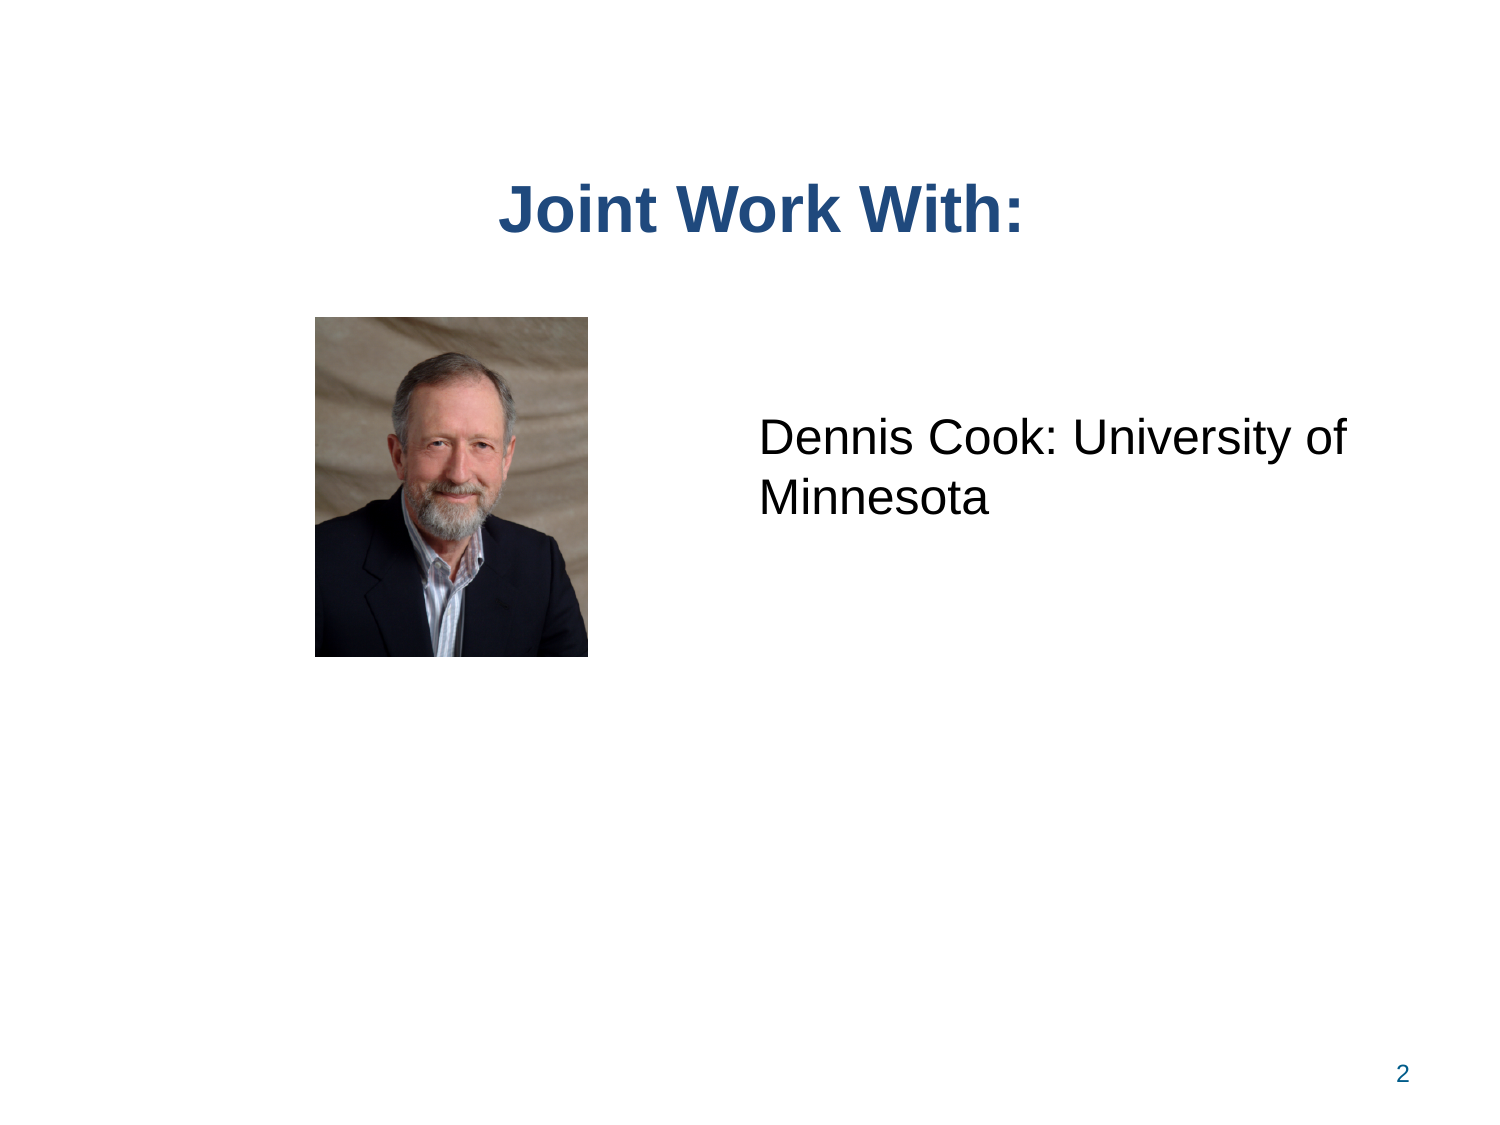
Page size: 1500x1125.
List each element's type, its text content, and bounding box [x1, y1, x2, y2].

slide_number 2 [1074, 1042, 1425, 1103]
text_box [74, 45, 1425, 233]
title Joint Work With: [87, 112, 1438, 300]
picture [315, 317, 588, 657]
list Dennis Cook: University of Minnesota [743, 257, 1407, 840]
